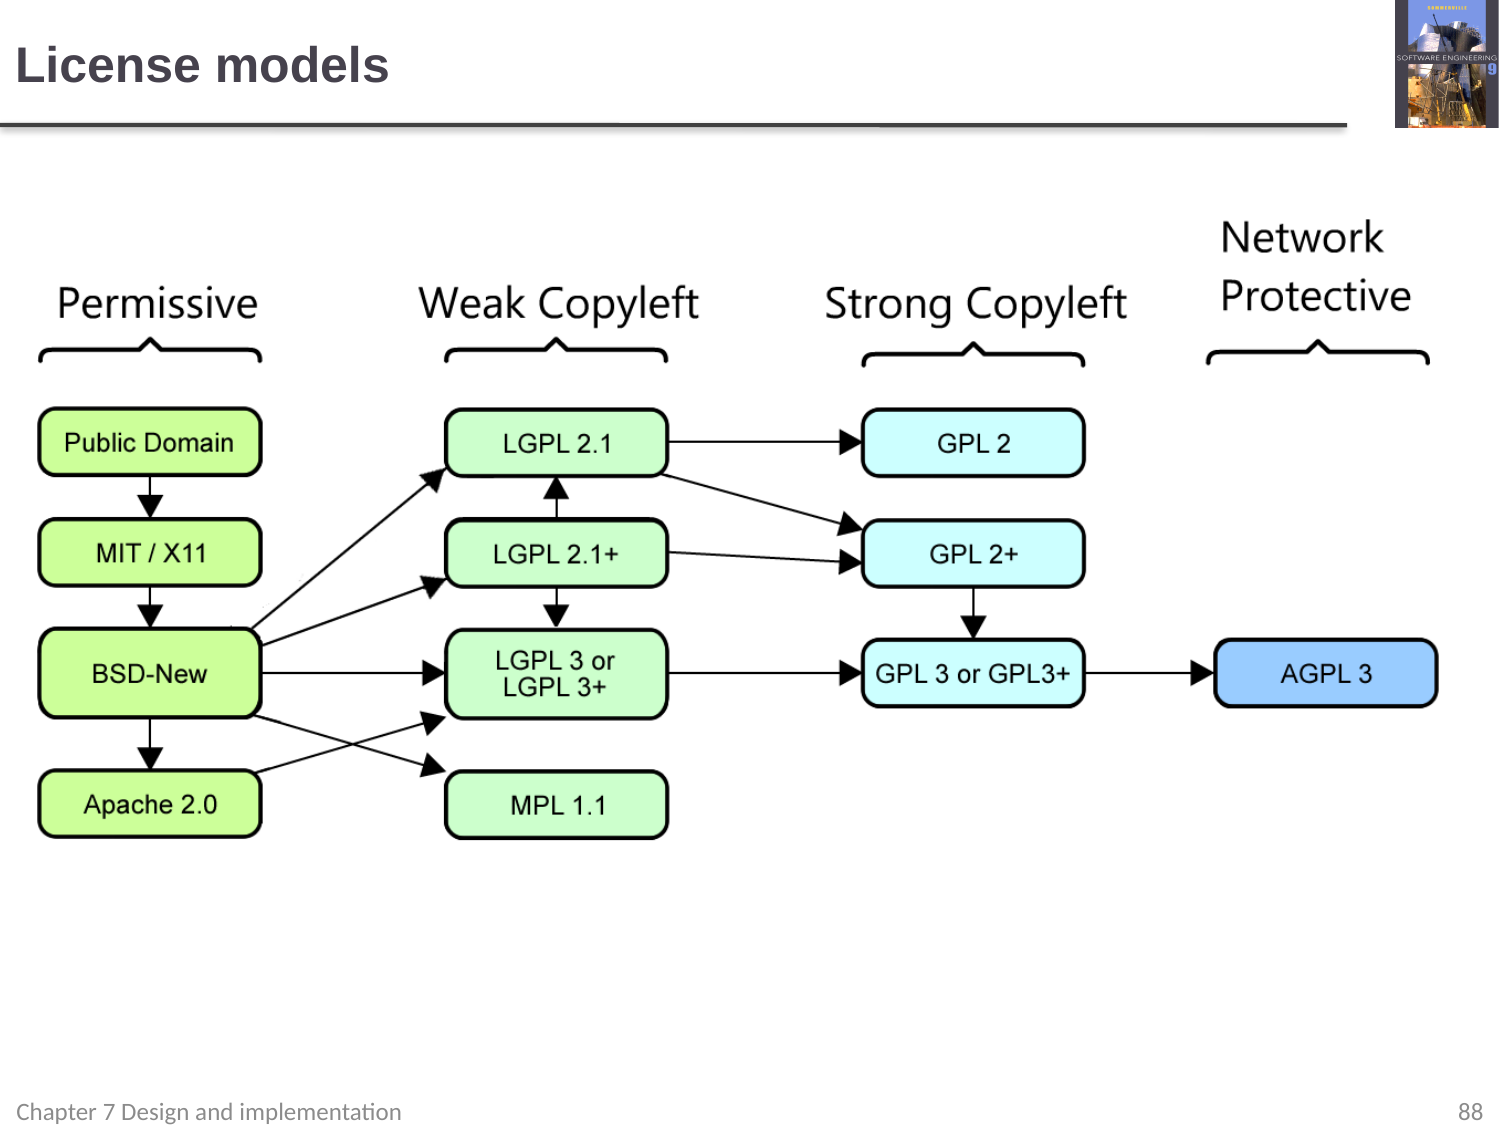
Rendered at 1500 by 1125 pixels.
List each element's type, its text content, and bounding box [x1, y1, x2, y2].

picture [1395, 0, 1499, 128]
picture [14, 184, 1493, 870]
slide_number 88 [1148, 1095, 1499, 1125]
footer Chapter 7 Design and implementation [1, 1095, 477, 1125]
title License models [0, 0, 1397, 126]
